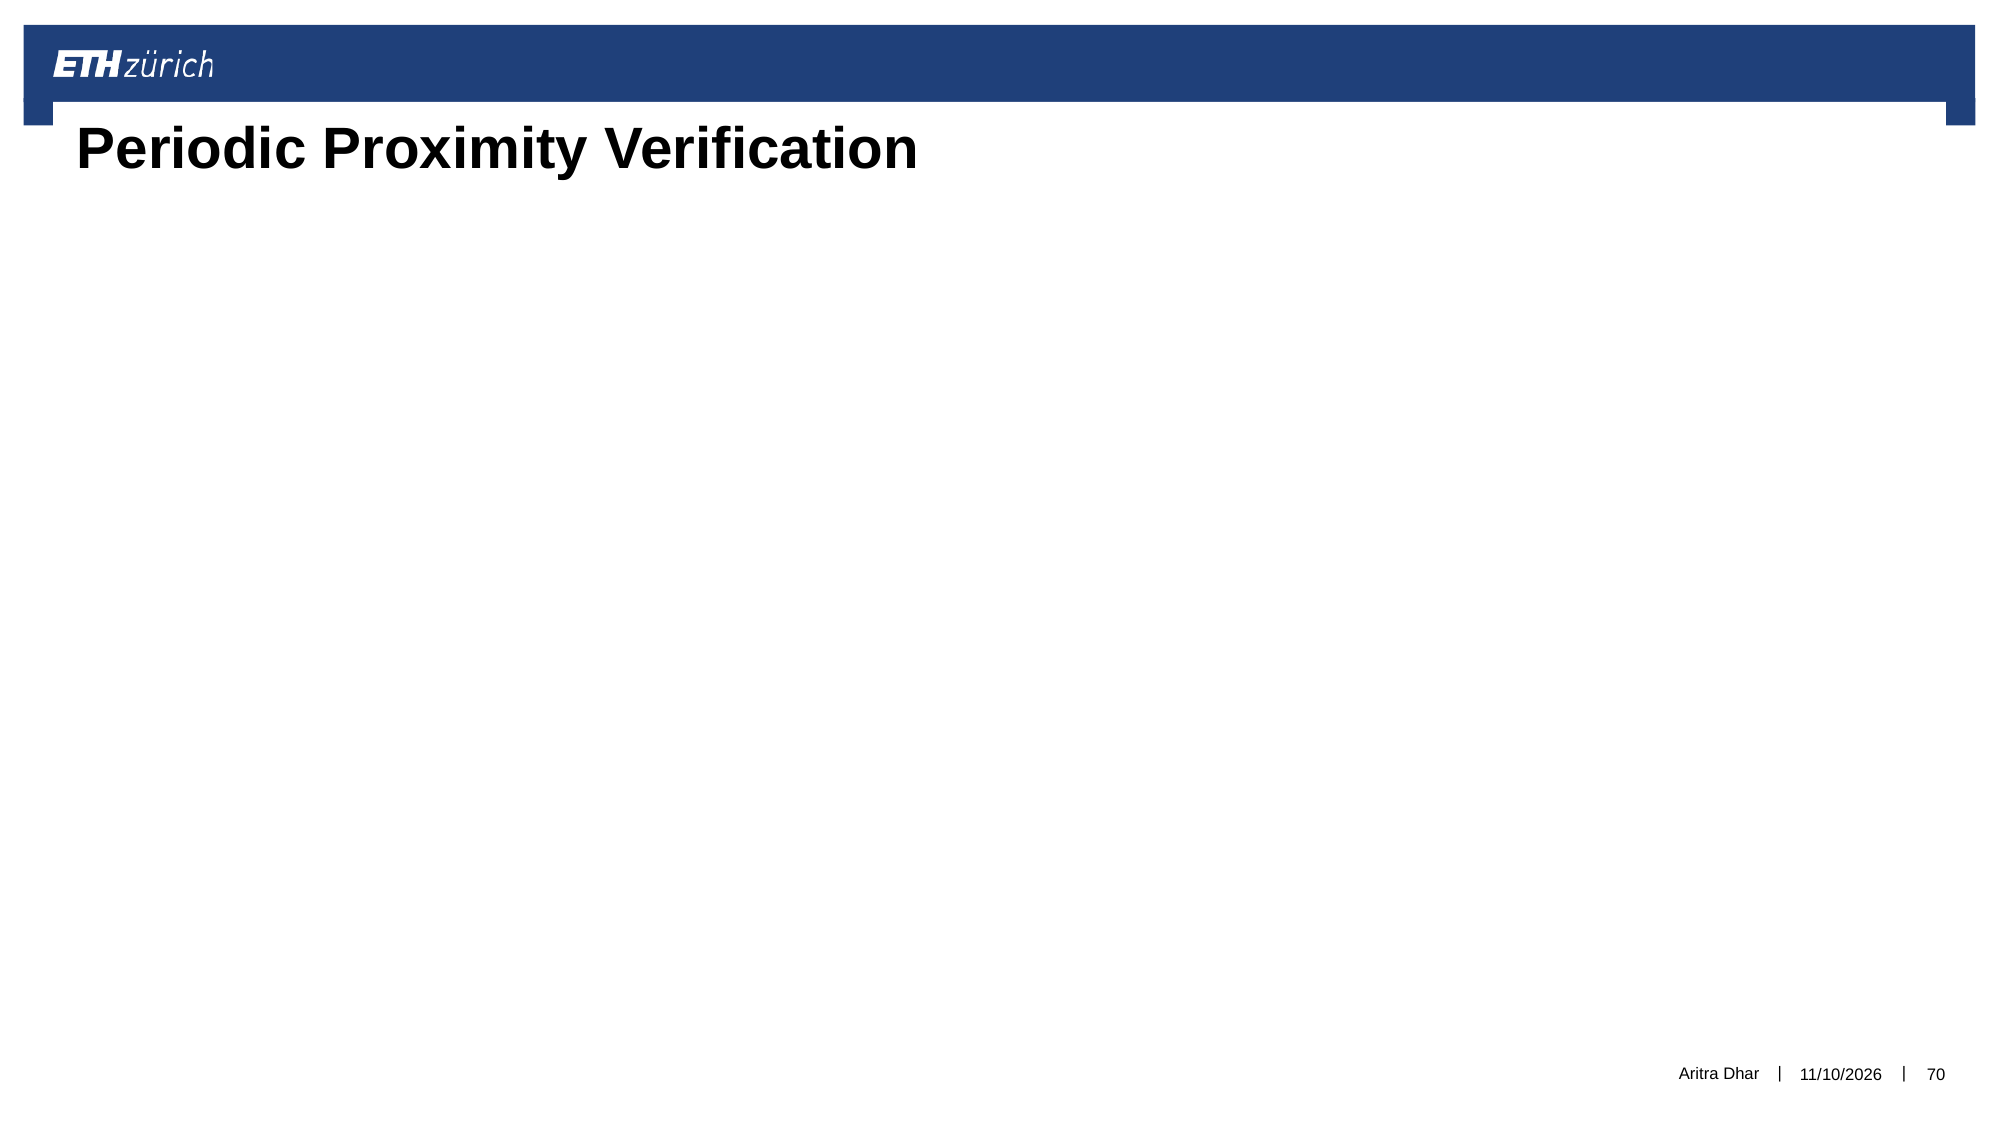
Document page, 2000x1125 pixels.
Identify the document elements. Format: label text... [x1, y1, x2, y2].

title Periodic Proximity Verification [53, 101, 1946, 262]
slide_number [1790, 1034, 1892, 1112]
footer Aritra Dhar [999, 1034, 1760, 1111]
slide_number 70 [1906, 1034, 1966, 1112]
